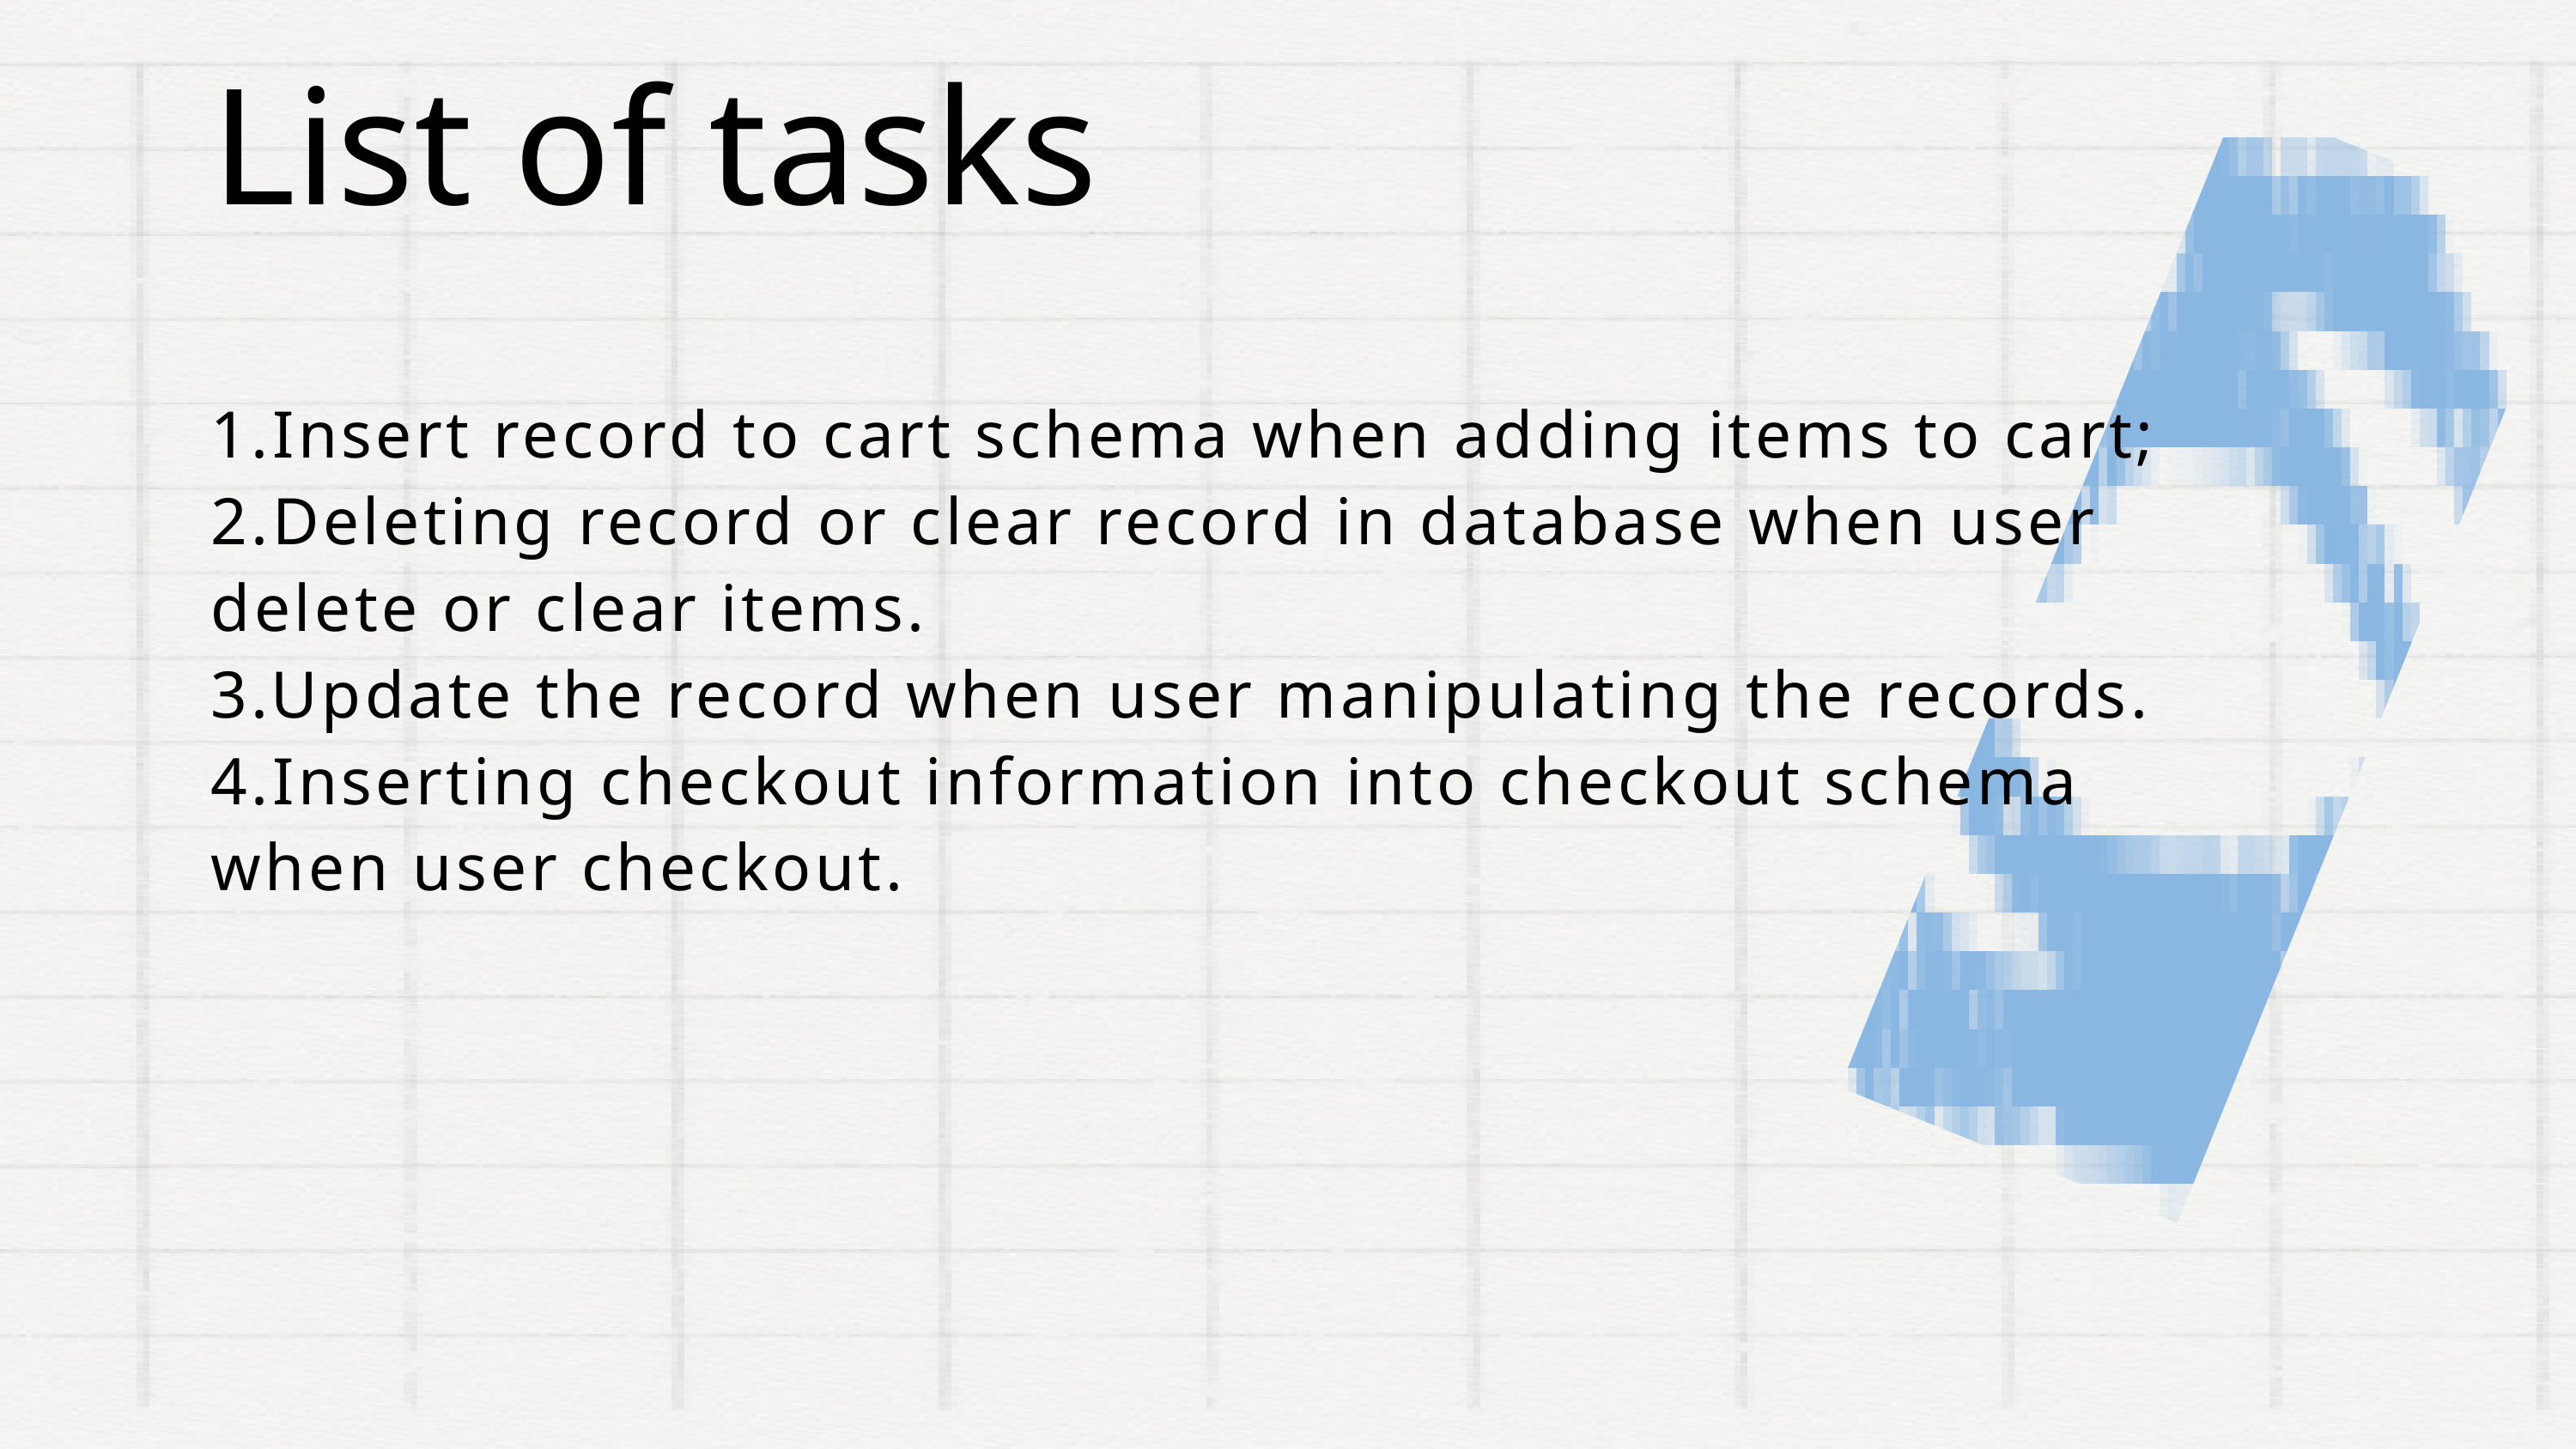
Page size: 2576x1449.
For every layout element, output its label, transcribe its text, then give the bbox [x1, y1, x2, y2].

text_box [1839, 99, 2576, 1224]
text_box 1.Insert record to cart schema when adding items to cart; 2.Deleting record or clear record in database when user delete or clear items. 3.Update the record when user manipulating the records. 4.Inserting checkout information into checkout schema when user checkout. [210, 384, 2160, 991]
text_box [0, 0, 2576, 1449]
text_box List of tasks [210, 81, 1497, 384]
